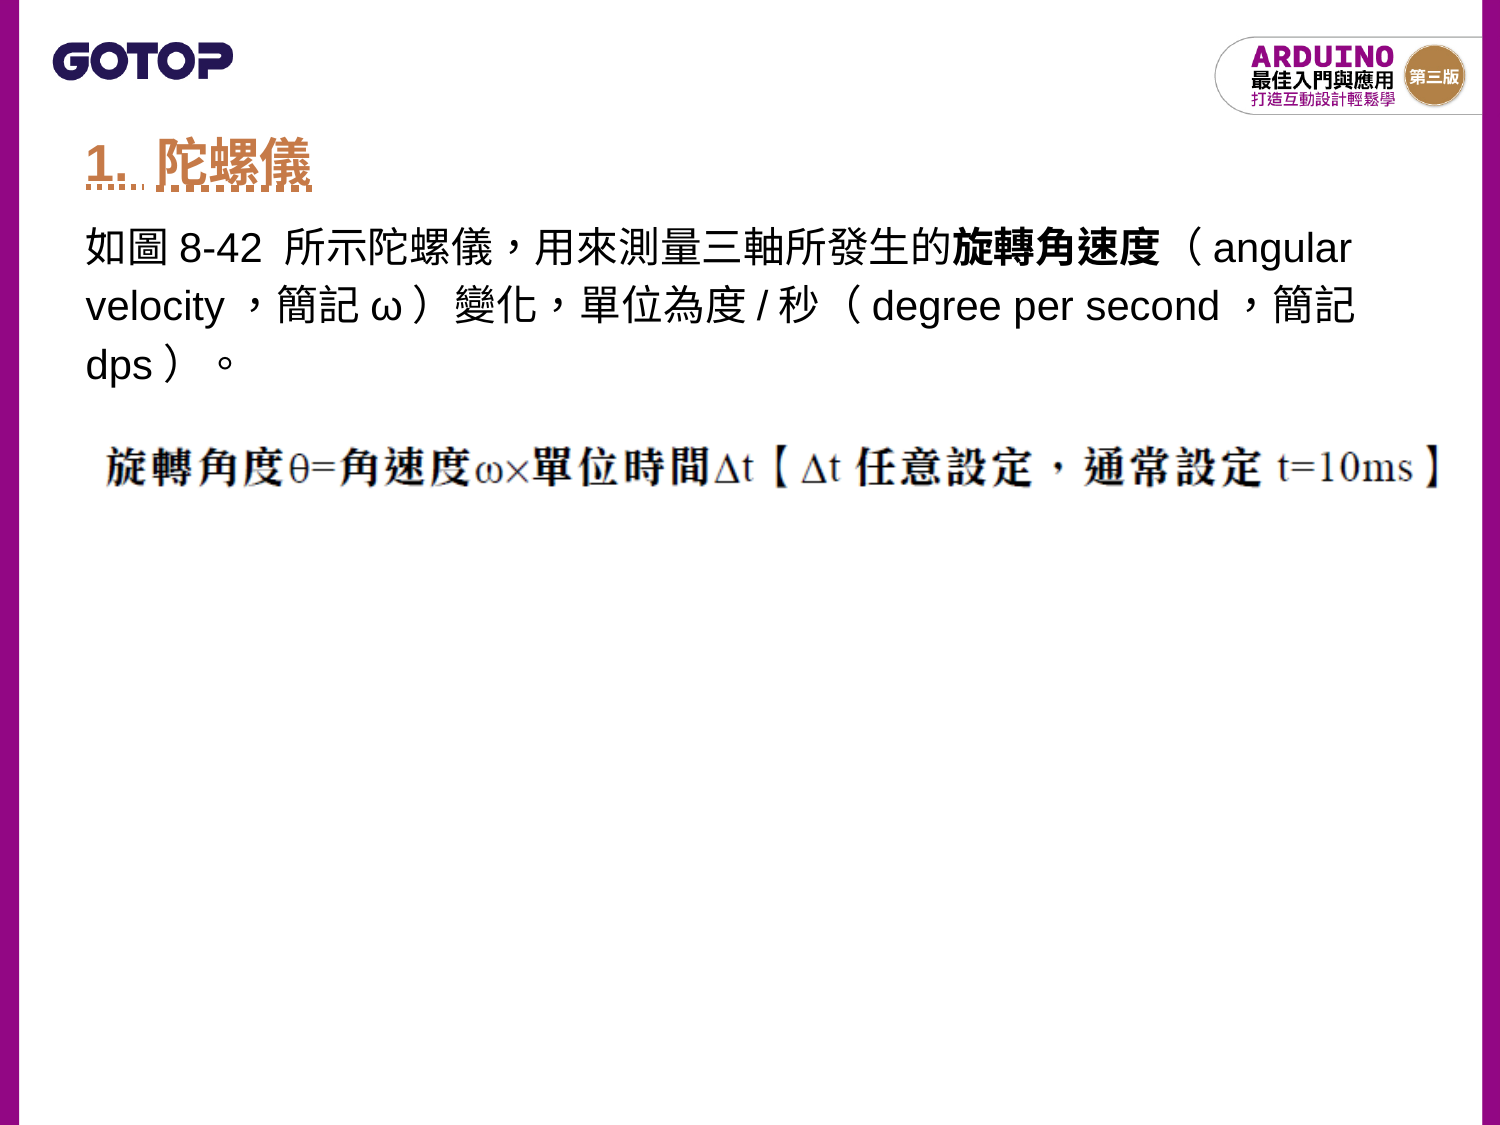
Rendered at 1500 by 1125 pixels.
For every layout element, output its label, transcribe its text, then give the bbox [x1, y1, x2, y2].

list 1. 陀螺儀 如圖8-42 所示陀螺儀，用來測量三軸所發生的旋轉角速度（angular velocity，簡記ω）變化，單位為度/秒（degree per second，簡記dps）。 [70, 121, 1430, 1067]
picture [0, 0, 1500, 1125]
